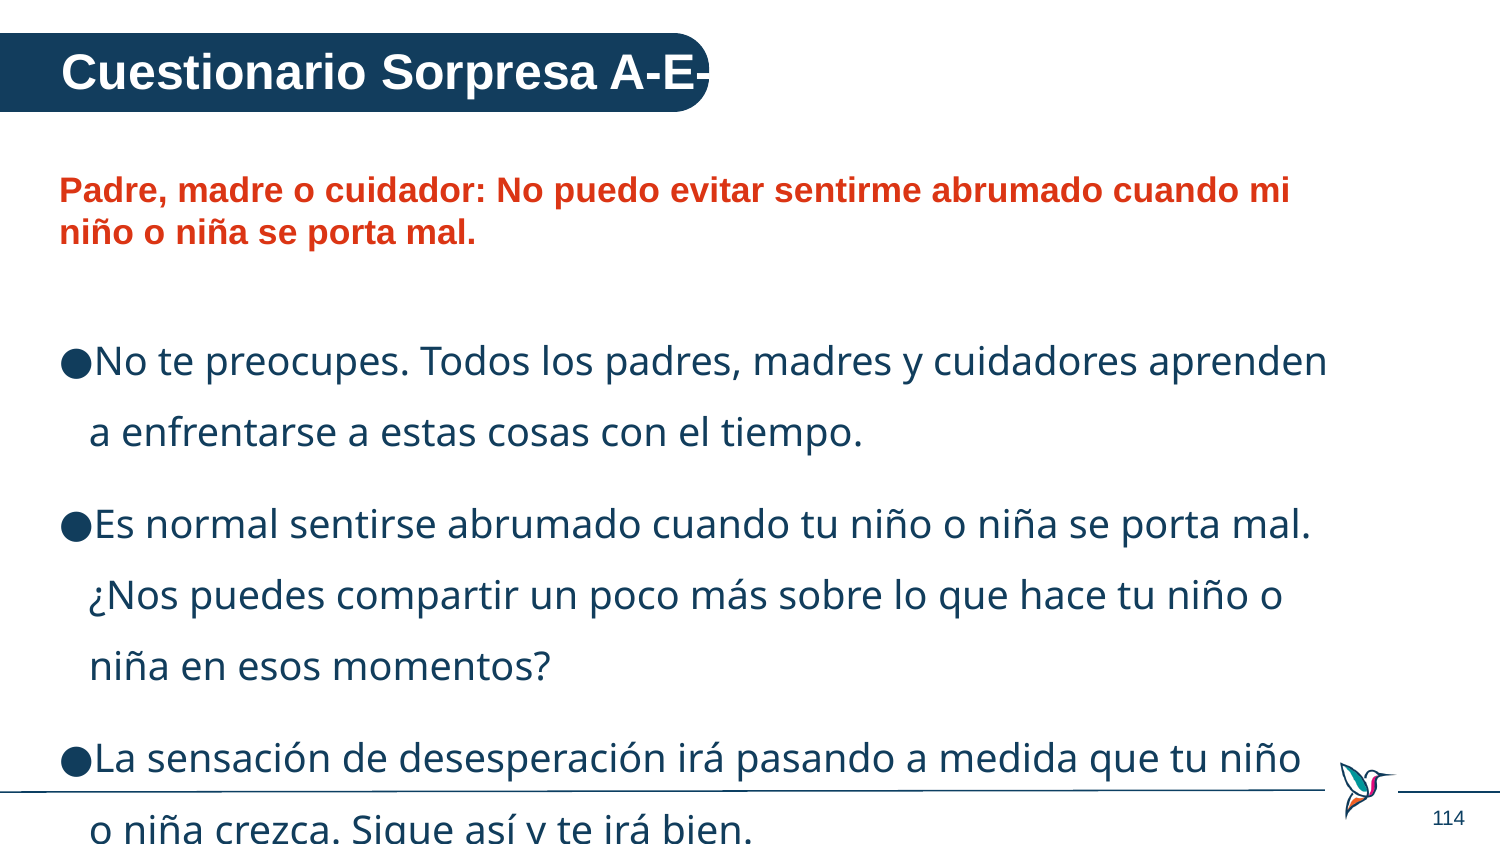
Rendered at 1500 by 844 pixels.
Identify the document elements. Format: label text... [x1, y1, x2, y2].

text_box [0, 33, 691, 112]
text_box Padre, madre o cuidador: No puedo evitar sentirme abrumado cuando mi niño o niña se porta mal. No te preocupes. Todos los padres, madres y cuidadores aprenden a enfrentarse a estas cosas con el tiempo. Es normal sentirse abrumado cuando tu niño o niña se porta mal. ¿Nos puedes compartir un poco más sobre lo que hace tu niño o niña en esos momentos? La sensación de desesperación irá pasando a medida que tu niño o niña crezca. Sigue así y te irá bien. [44, 159, 1351, 844]
picture [1351, 759, 1398, 823]
text_box Cuestionario Sorpresa A-E-C-P [46, 32, 1135, 108]
